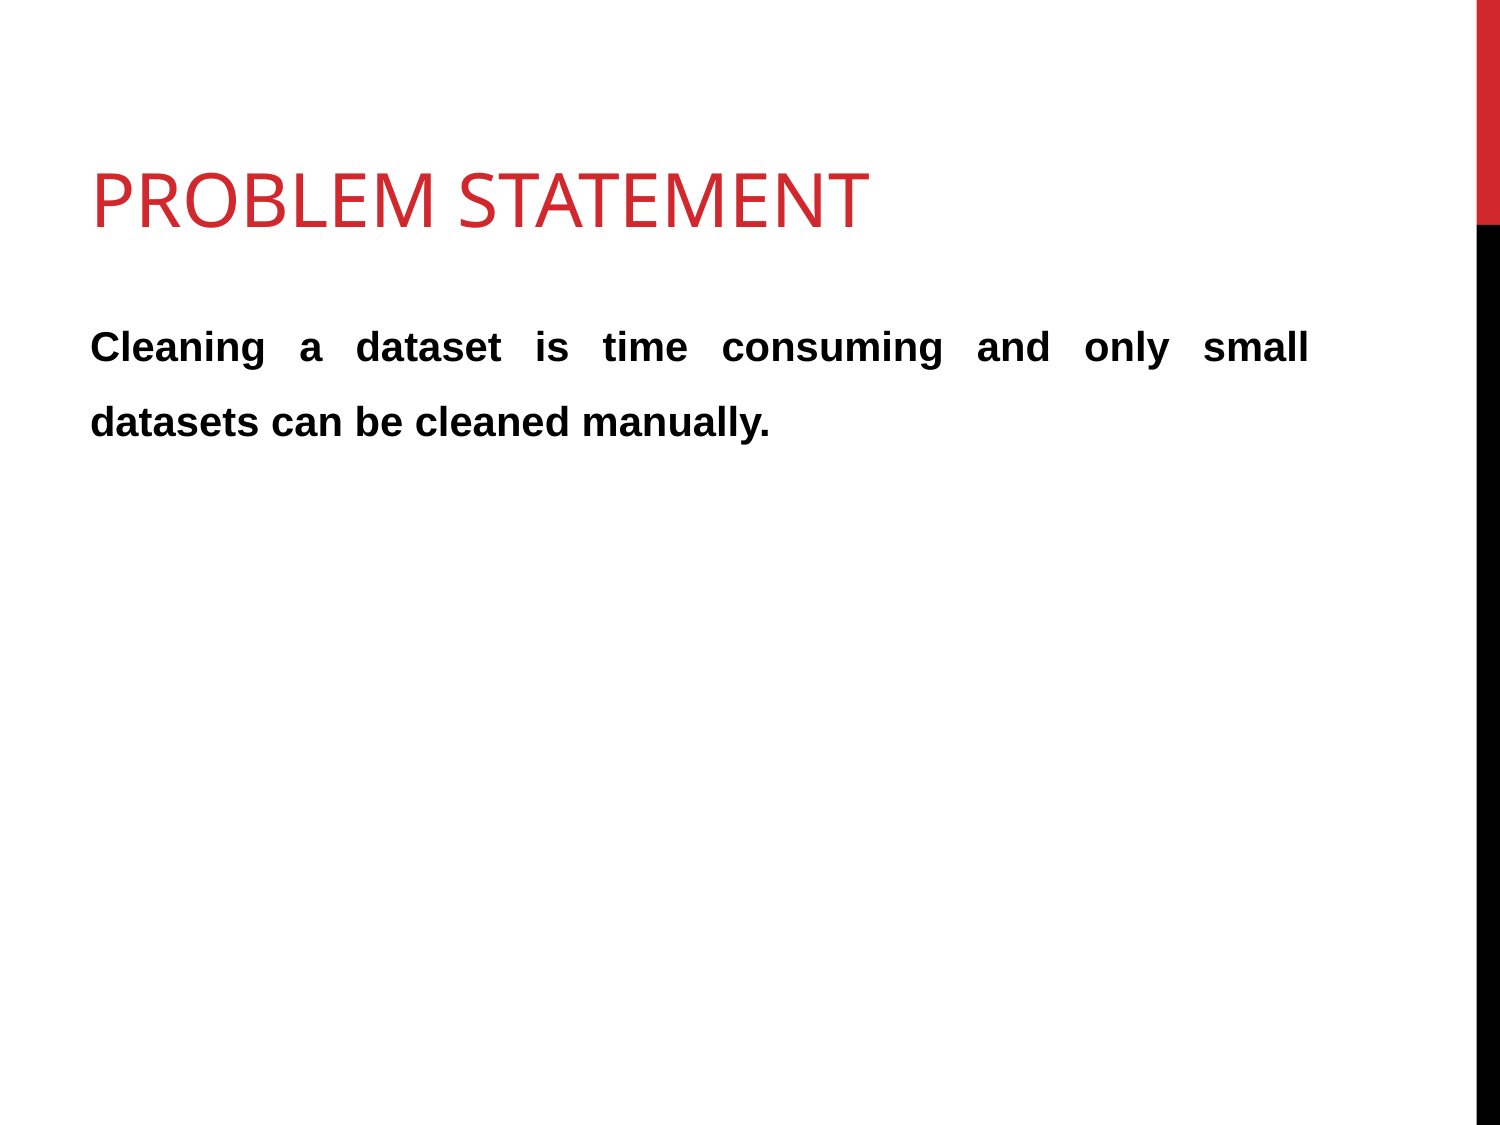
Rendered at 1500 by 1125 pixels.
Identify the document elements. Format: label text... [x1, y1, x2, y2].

title PROBLEM STATEMENT [75, 25, 1213, 250]
list Cleaning a dataset is time consuming and only small datasets can be cleaned manually. [75, 287, 1325, 1005]
